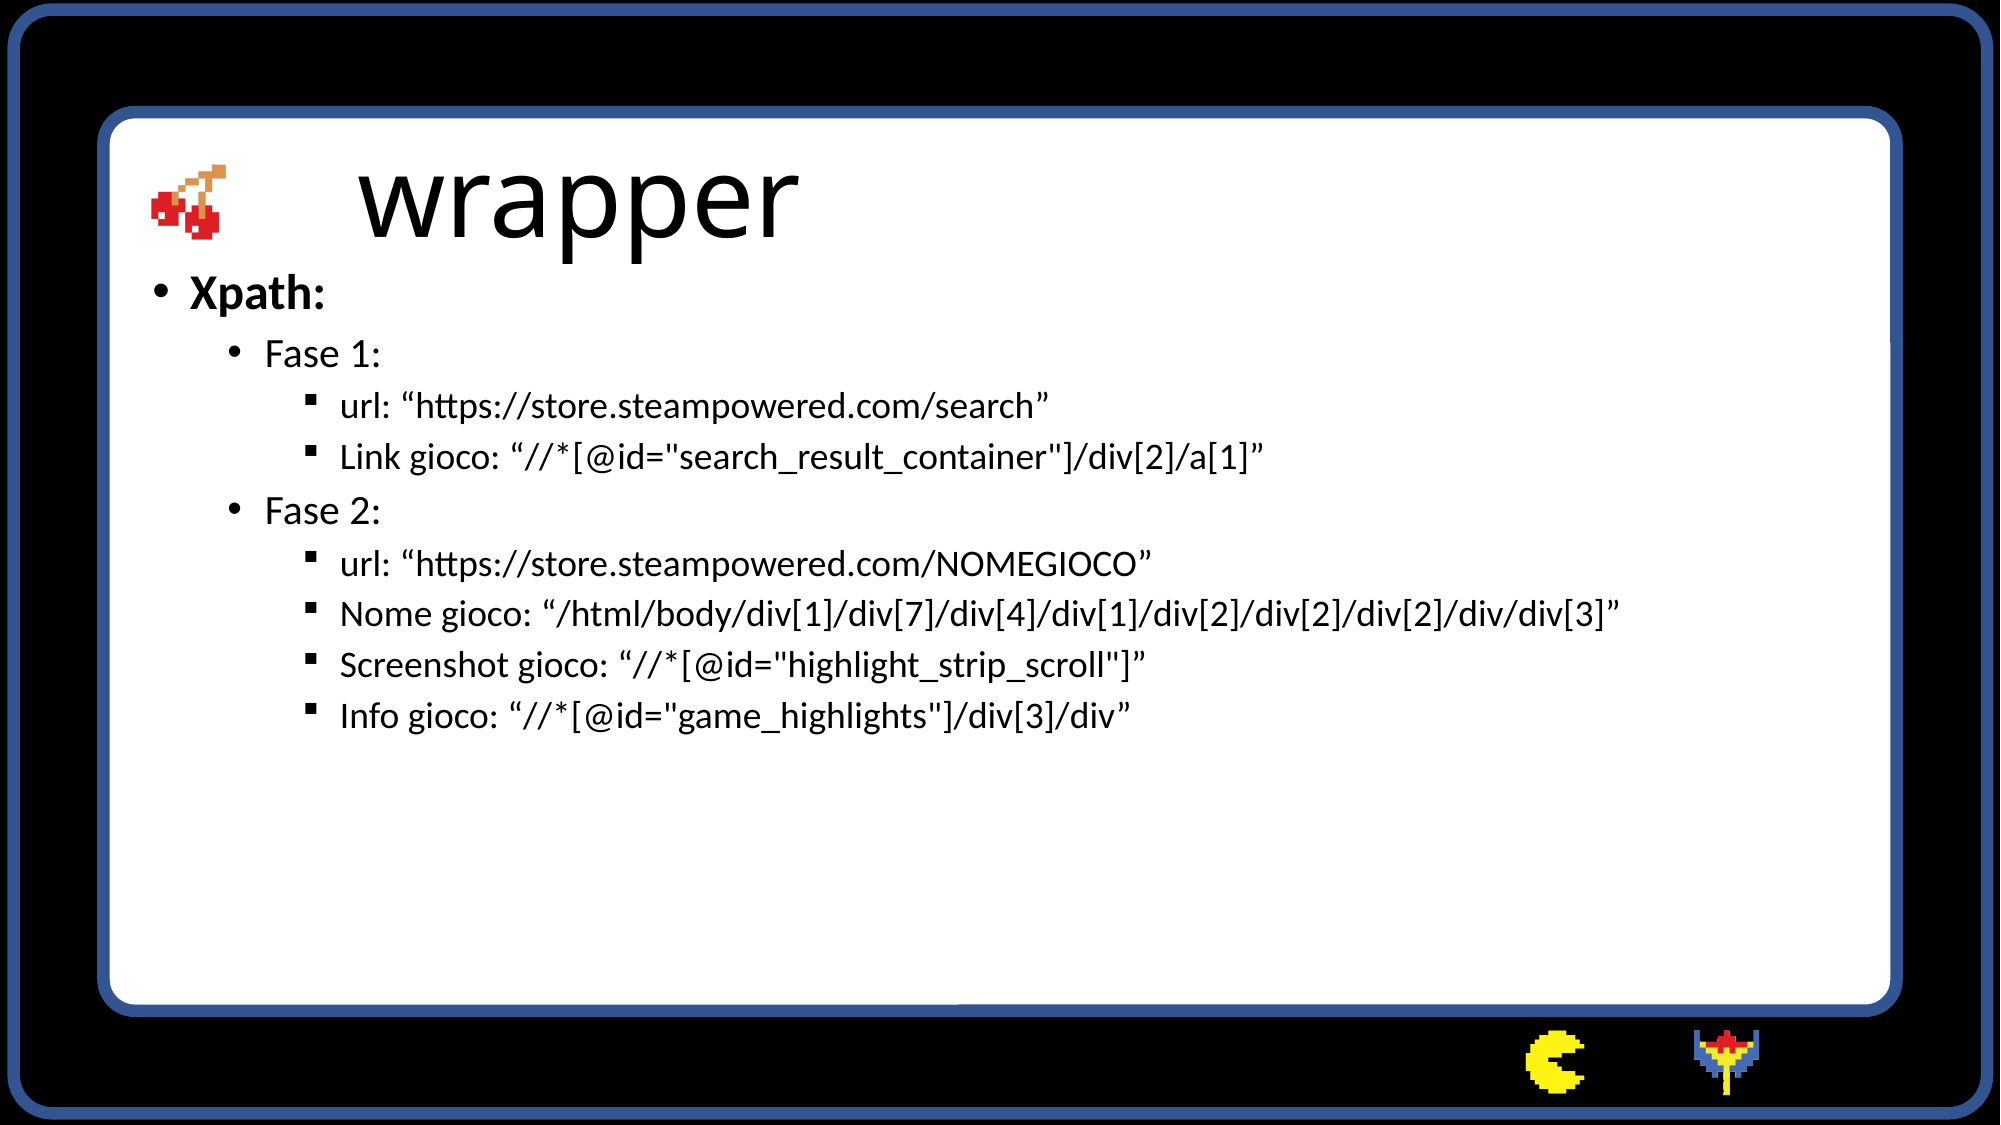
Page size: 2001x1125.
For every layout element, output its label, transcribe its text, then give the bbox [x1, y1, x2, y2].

picture [1669, 1021, 1784, 1105]
title wrapper [137, 141, 1863, 262]
text_box [0, 115, 12, 1007]
text_box [12, 8, 1989, 1115]
text_box [1989, 115, 2000, 1007]
text_box [0, 1007, 2000, 1125]
picture [117, 154, 260, 250]
picture [1518, 1025, 1591, 1098]
text_box [0, 0, 2000, 115]
